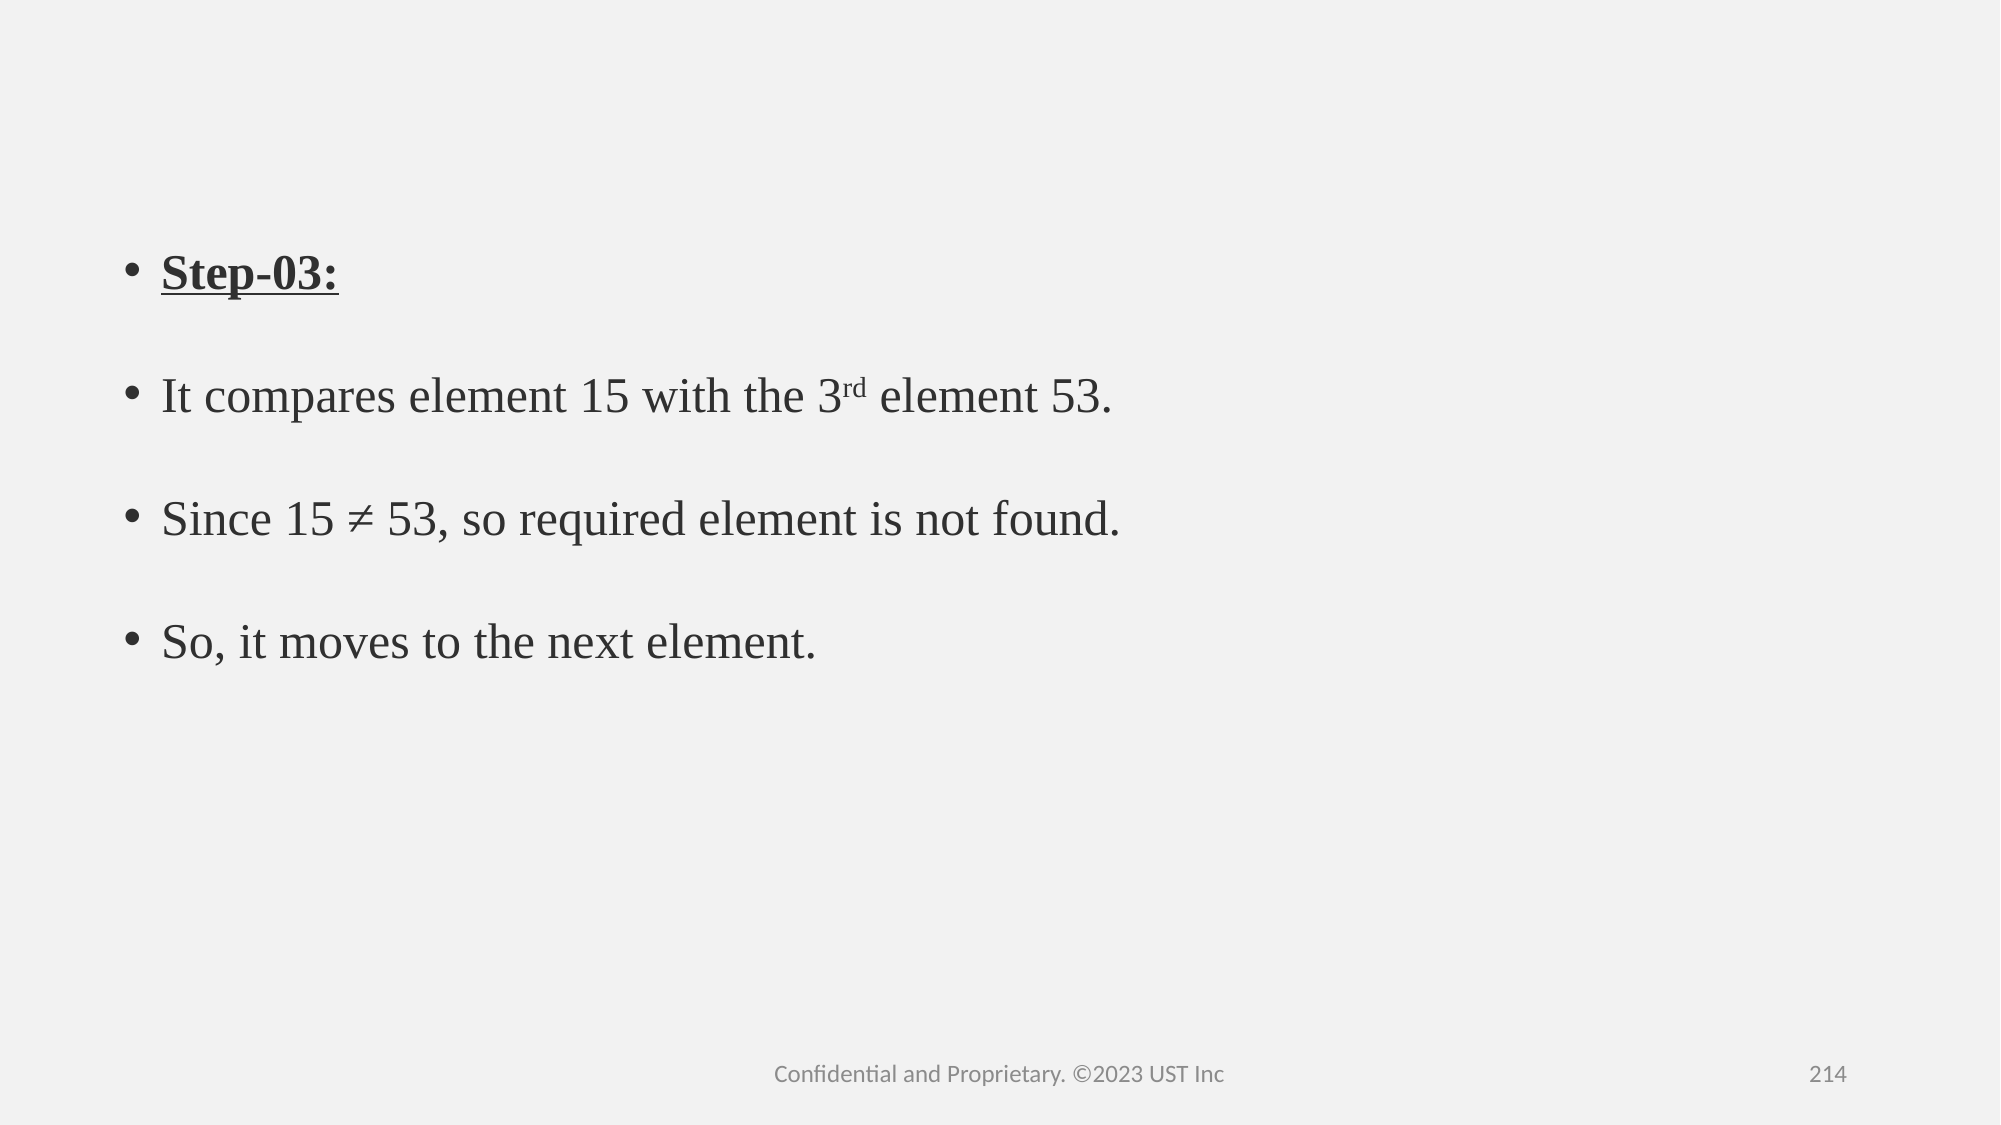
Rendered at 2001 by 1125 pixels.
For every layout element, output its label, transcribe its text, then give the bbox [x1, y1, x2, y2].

slide_number 214 [1412, 1042, 1863, 1103]
list Step-03: It compares element 15 with the 3rd element 53. Since 15 ≠ 53, so required element is not found. So, it moves to the next element. [108, 190, 1834, 904]
footer Confidential and Proprietary. ©2023 UST Inc [662, 1042, 1338, 1103]
